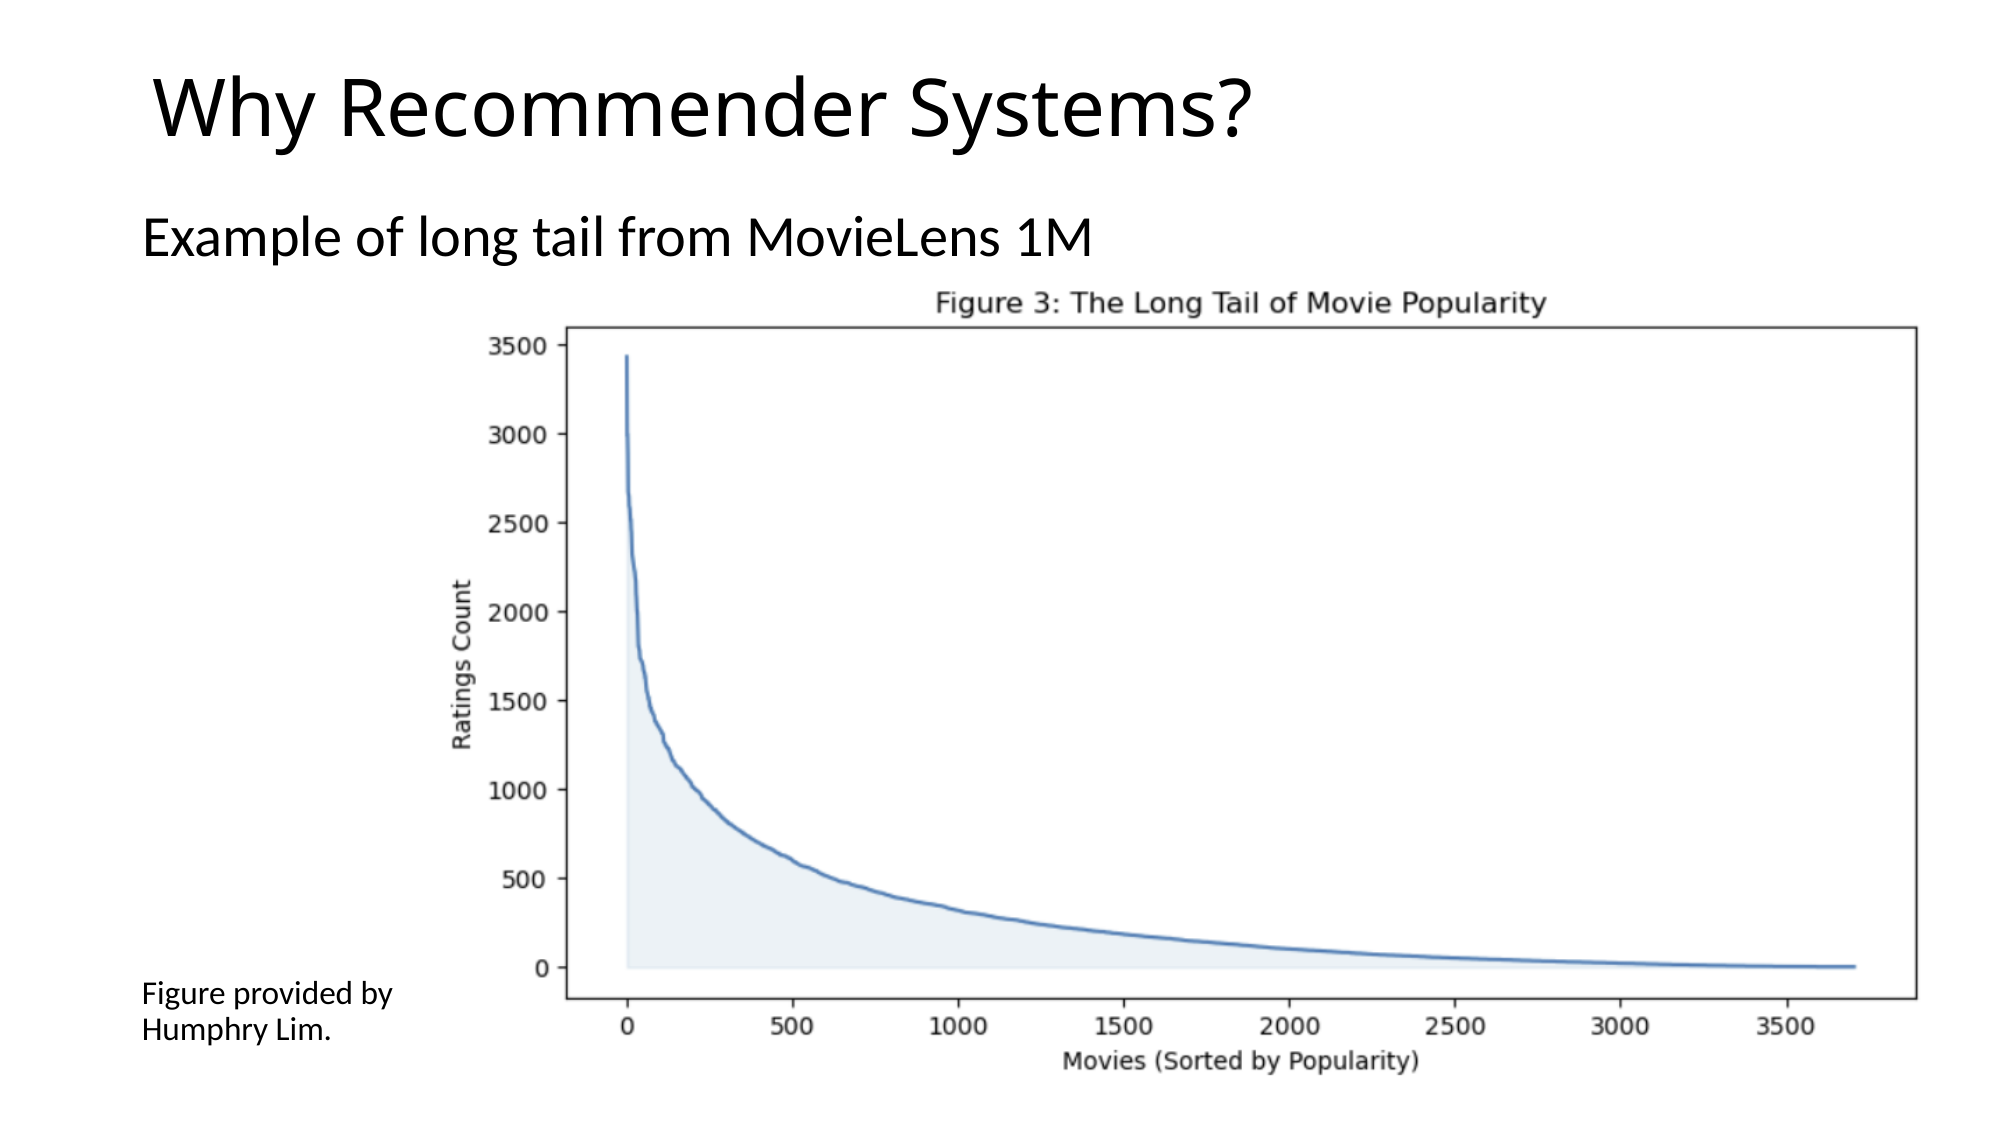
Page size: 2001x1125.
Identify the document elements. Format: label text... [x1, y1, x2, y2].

picture [440, 283, 1926, 1078]
text_box Figure provided by Humphry Lim. [127, 968, 471, 1084]
title Why Recommender Systems? [137, 59, 1863, 162]
list Example of long tail from MovieLens 1M [127, 198, 1853, 327]
